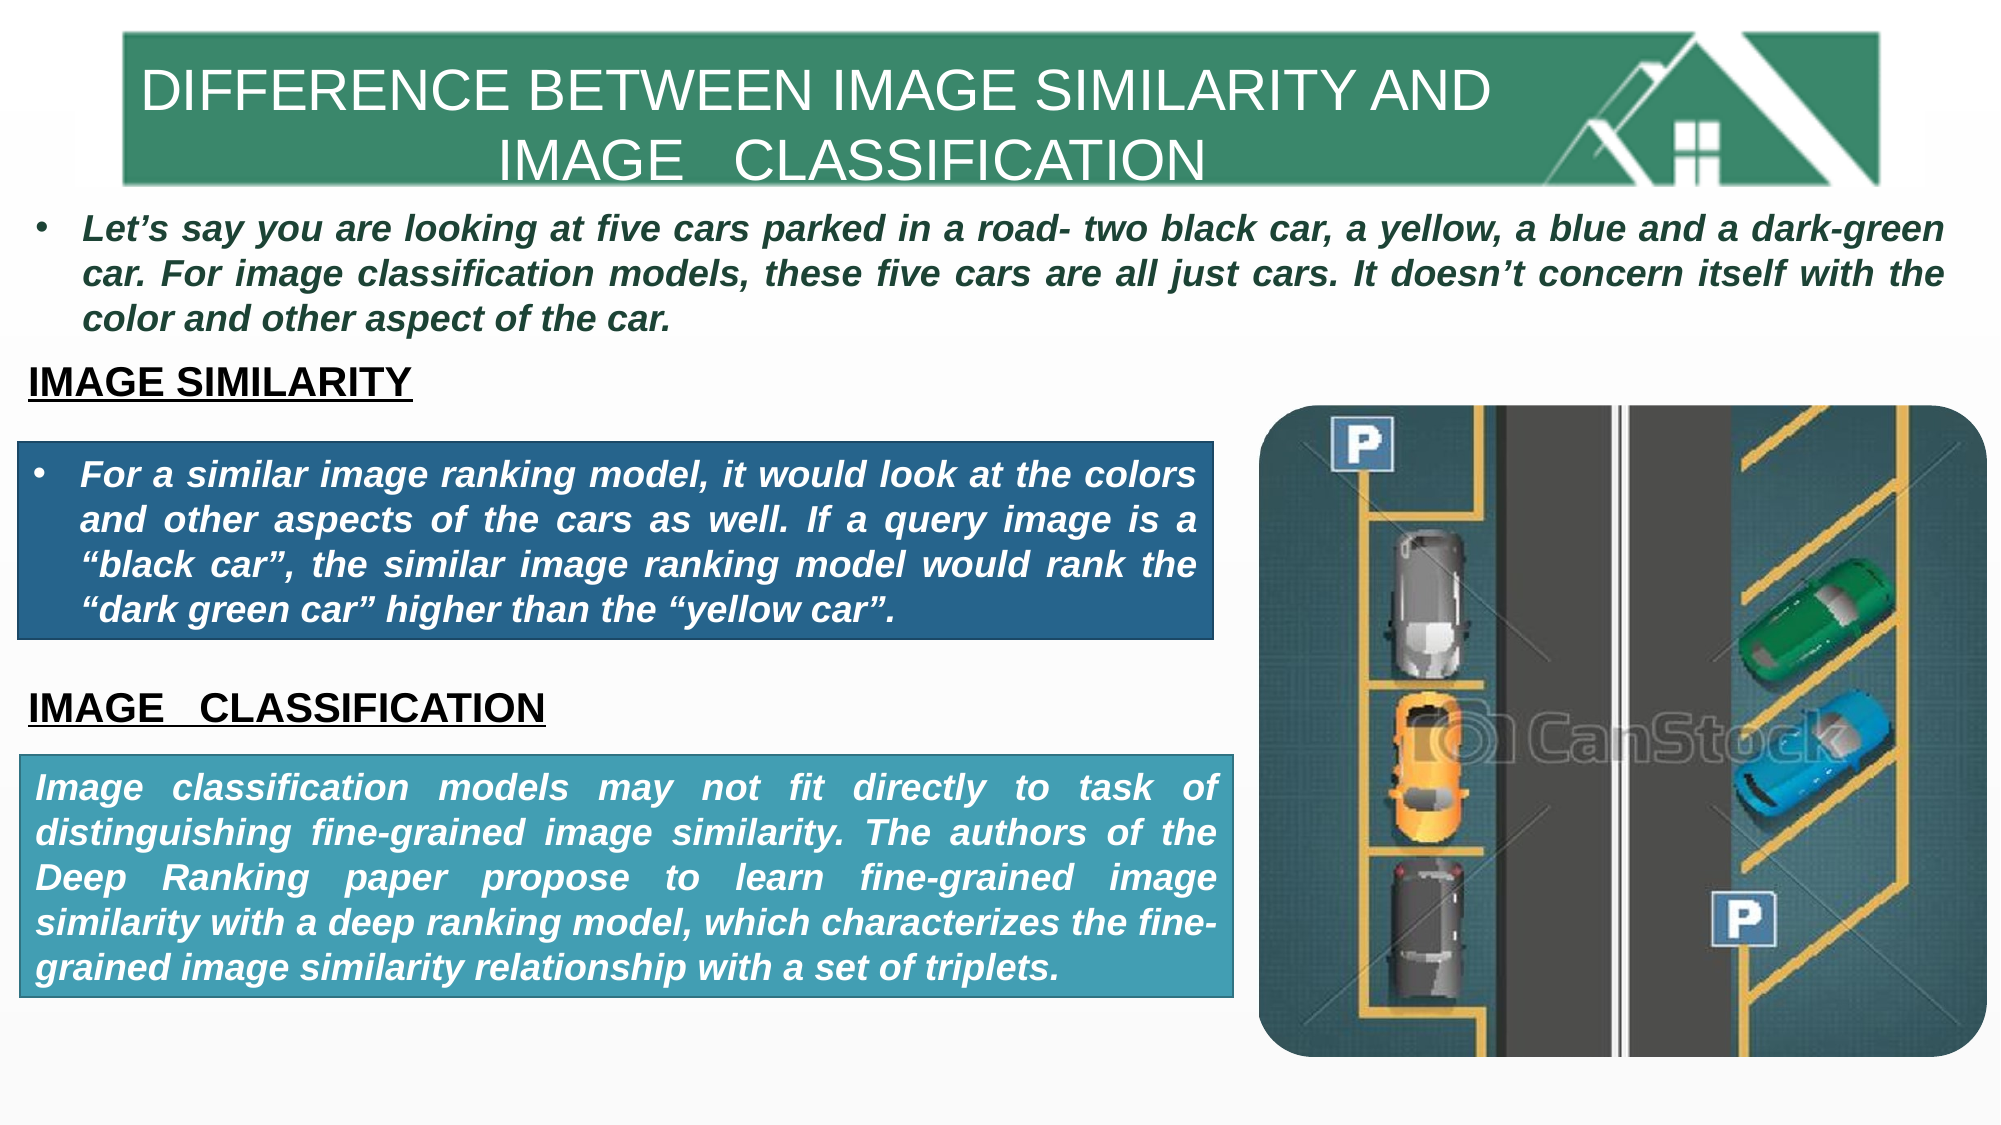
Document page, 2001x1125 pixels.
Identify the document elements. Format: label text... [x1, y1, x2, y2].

text_box Image classification models may not fit directly to task of distinguishing fine-grained image similarity. The authors of the Deep Ranking paper propose to learn fine-grained image similarity with a deep ranking model, which characterizes the fine-grained image similarity relationship with a set of triplets. [20, 755, 1234, 998]
text_box Let’s say you are looking at five cars parked in a road- two black car, a yellow, a blue and a dark-green car. For image classification models, these five cars are all just cars. It doesn’t concern itself with the color and other aspect of the car. [20, 196, 1962, 348]
picture [74, 29, 1926, 187]
text_box IMAGE SIMILARITY [13, 347, 432, 414]
picture [1256, 405, 1988, 1058]
text_box IMAGE CLASSIFICATION [13, 673, 567, 739]
text_box DIFFERENCE BETWEEN IMAGE SIMILARITY AND IMAGE CLASSIFICATION [125, 198, 1790, 272]
text_box For a similar image ranking model, it would look at the colors and other aspects of the cars as well. If a query image is a “black car”, the similar image ranking model would rank the “dark green car” higher than the “yellow car”. [18, 442, 1214, 640]
